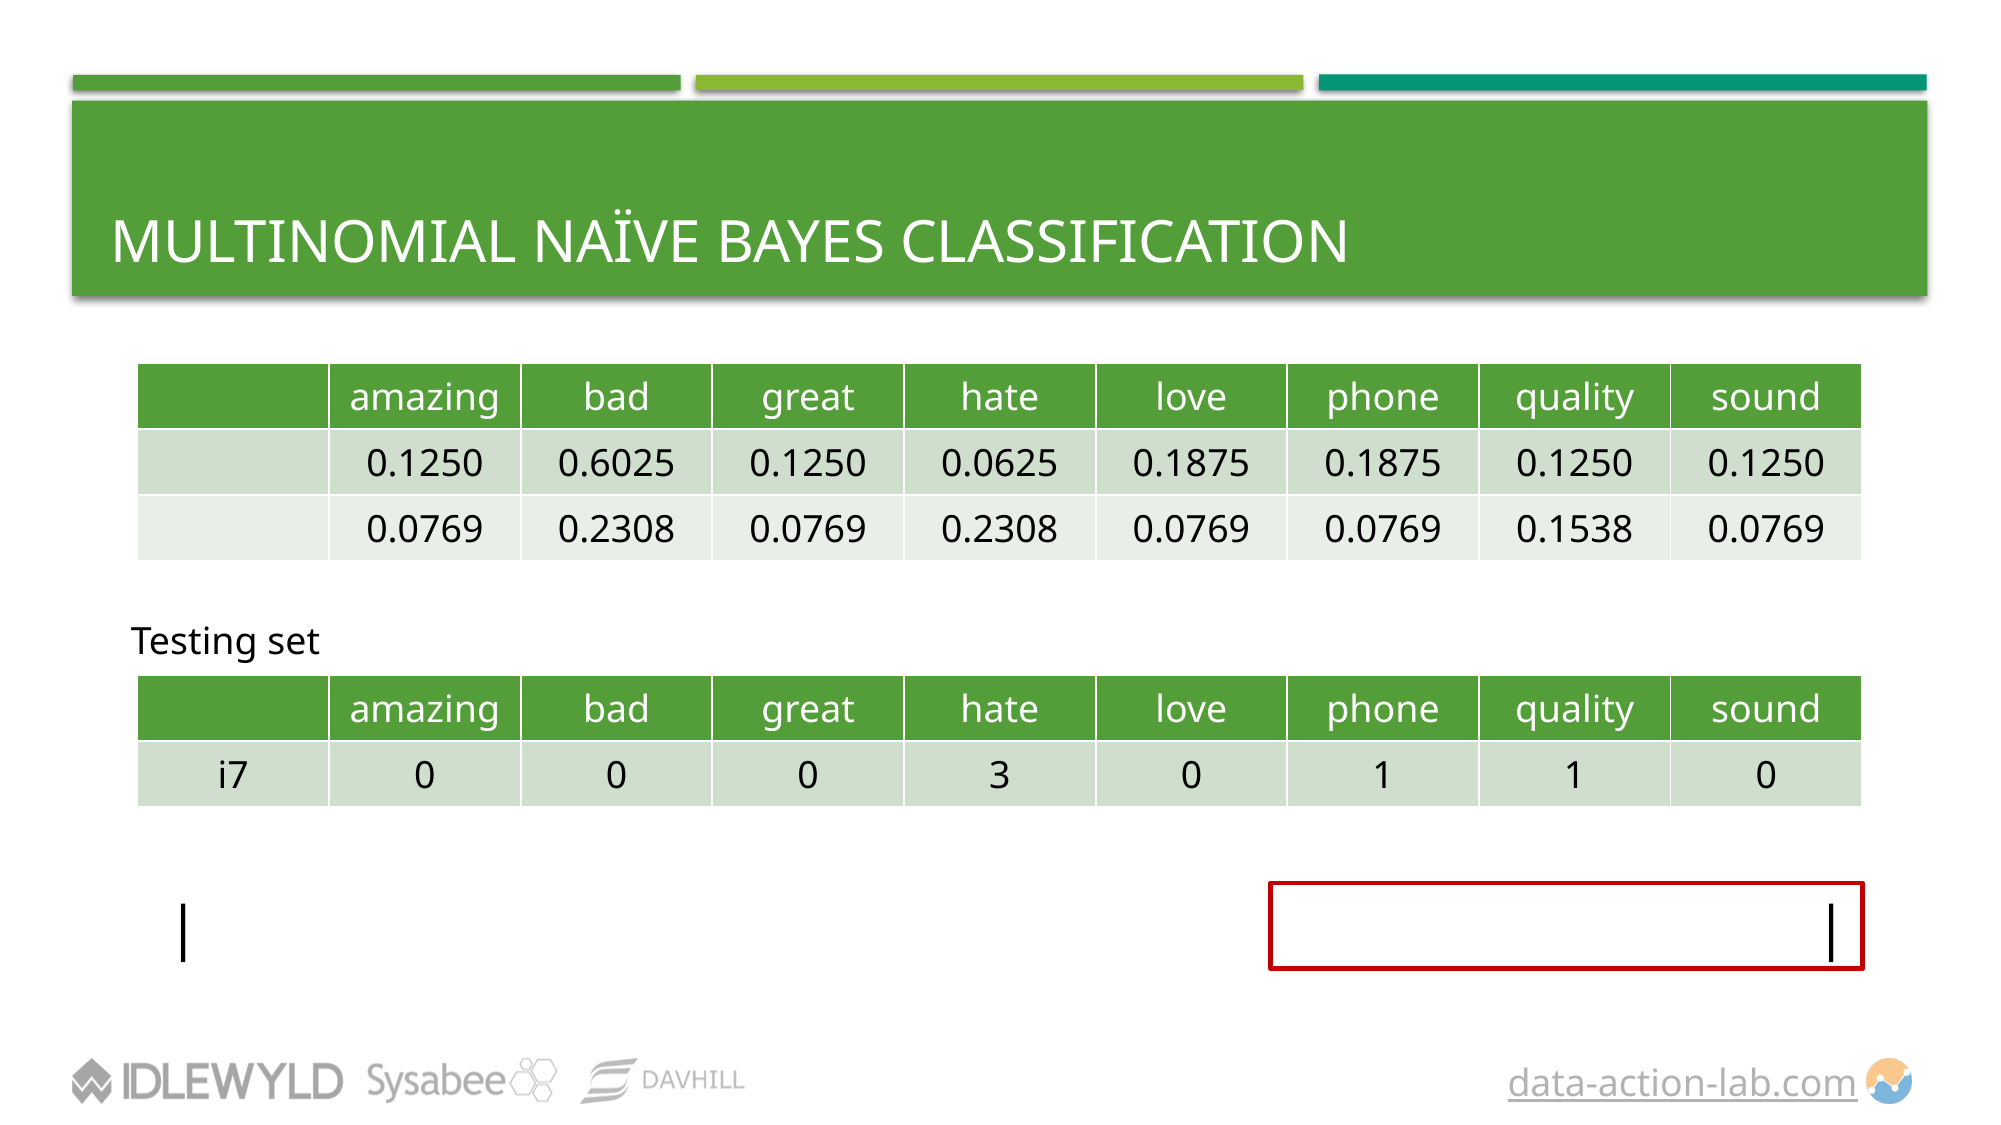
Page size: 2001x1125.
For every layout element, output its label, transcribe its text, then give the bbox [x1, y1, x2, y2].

table_cell 1 [1288, 742, 1478, 806]
table_cell 0 [522, 742, 711, 806]
table_cell 0 [330, 742, 520, 806]
picture [72, 1058, 745, 1104]
title Multinomial Naïve Bayes Classification [95, 115, 1905, 282]
table_cell 1 [1480, 742, 1670, 806]
text_box Testing set [115, 610, 335, 670]
text_box [1269, 881, 1864, 970]
table_cell 0 [1097, 742, 1286, 806]
table_cell i7 [138, 742, 328, 806]
table_header amazing [330, 676, 520, 740]
table_cell 3 [905, 742, 1095, 806]
table_cell 0 [1671, 742, 1861, 806]
table_cell 0 [713, 742, 903, 806]
table_header great [713, 676, 903, 740]
table_header phone [1288, 676, 1478, 740]
table_header love [1097, 676, 1286, 740]
table_header hate [905, 676, 1095, 740]
table_header bad [522, 676, 711, 740]
table_header [138, 676, 328, 740]
table_header quality [1480, 676, 1670, 740]
table_header sound [1671, 676, 1861, 740]
